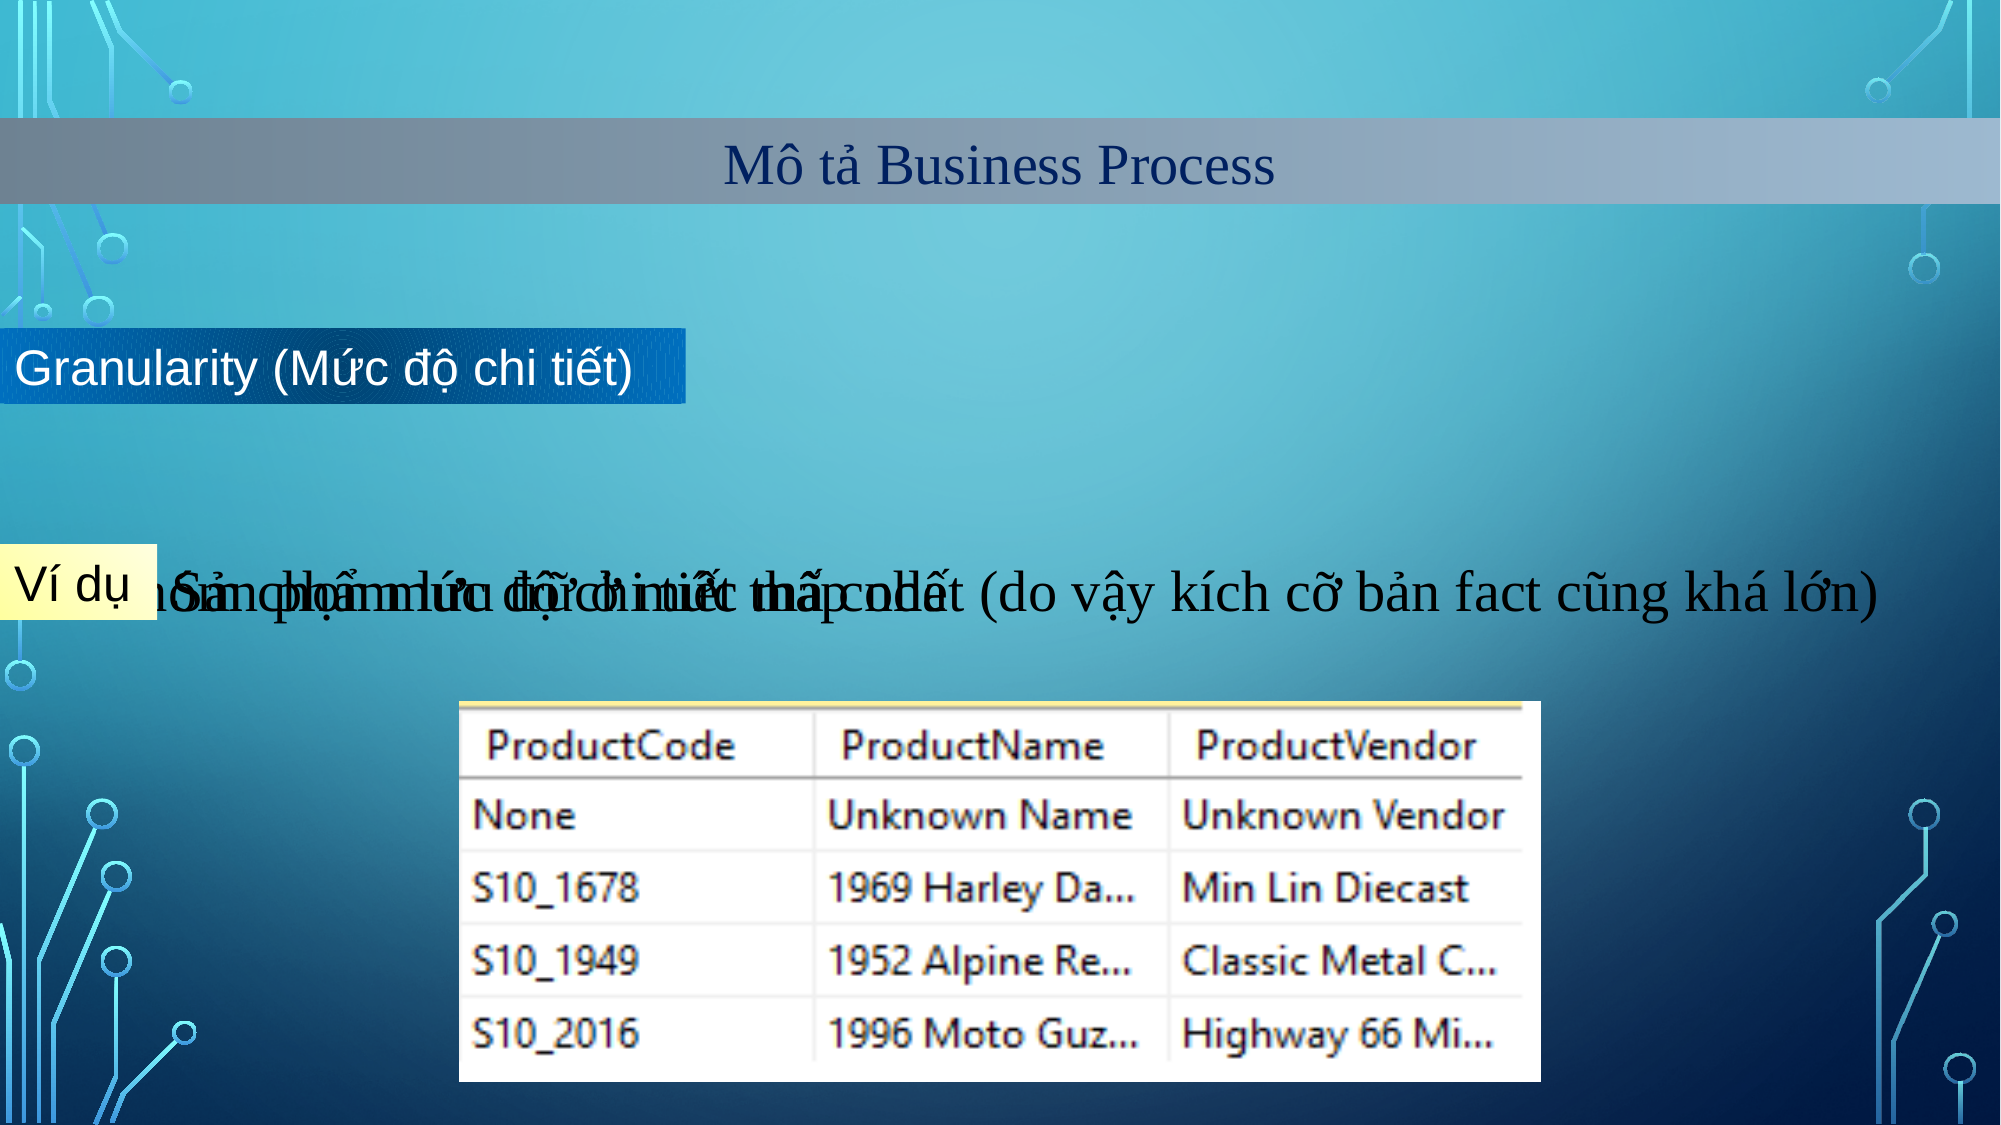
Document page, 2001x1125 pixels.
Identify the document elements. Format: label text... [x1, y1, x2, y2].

text_box Granularity (Mức độ chi tiết) [0, 328, 686, 404]
text_box Ví dụ [0, 544, 158, 620]
picture [458, 700, 1542, 1082]
text_box Nhóm chọn mức độ chi tiết thấp nhất (do vậy kích cỡ bản fact cũng khá lớn) [1034, 545, 1918, 631]
text_box Sản phẩm lưu trữ ở mức mã code [157, 545, 1034, 631]
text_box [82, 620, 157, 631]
text_box Mô tả Business Process [0, 118, 2000, 204]
